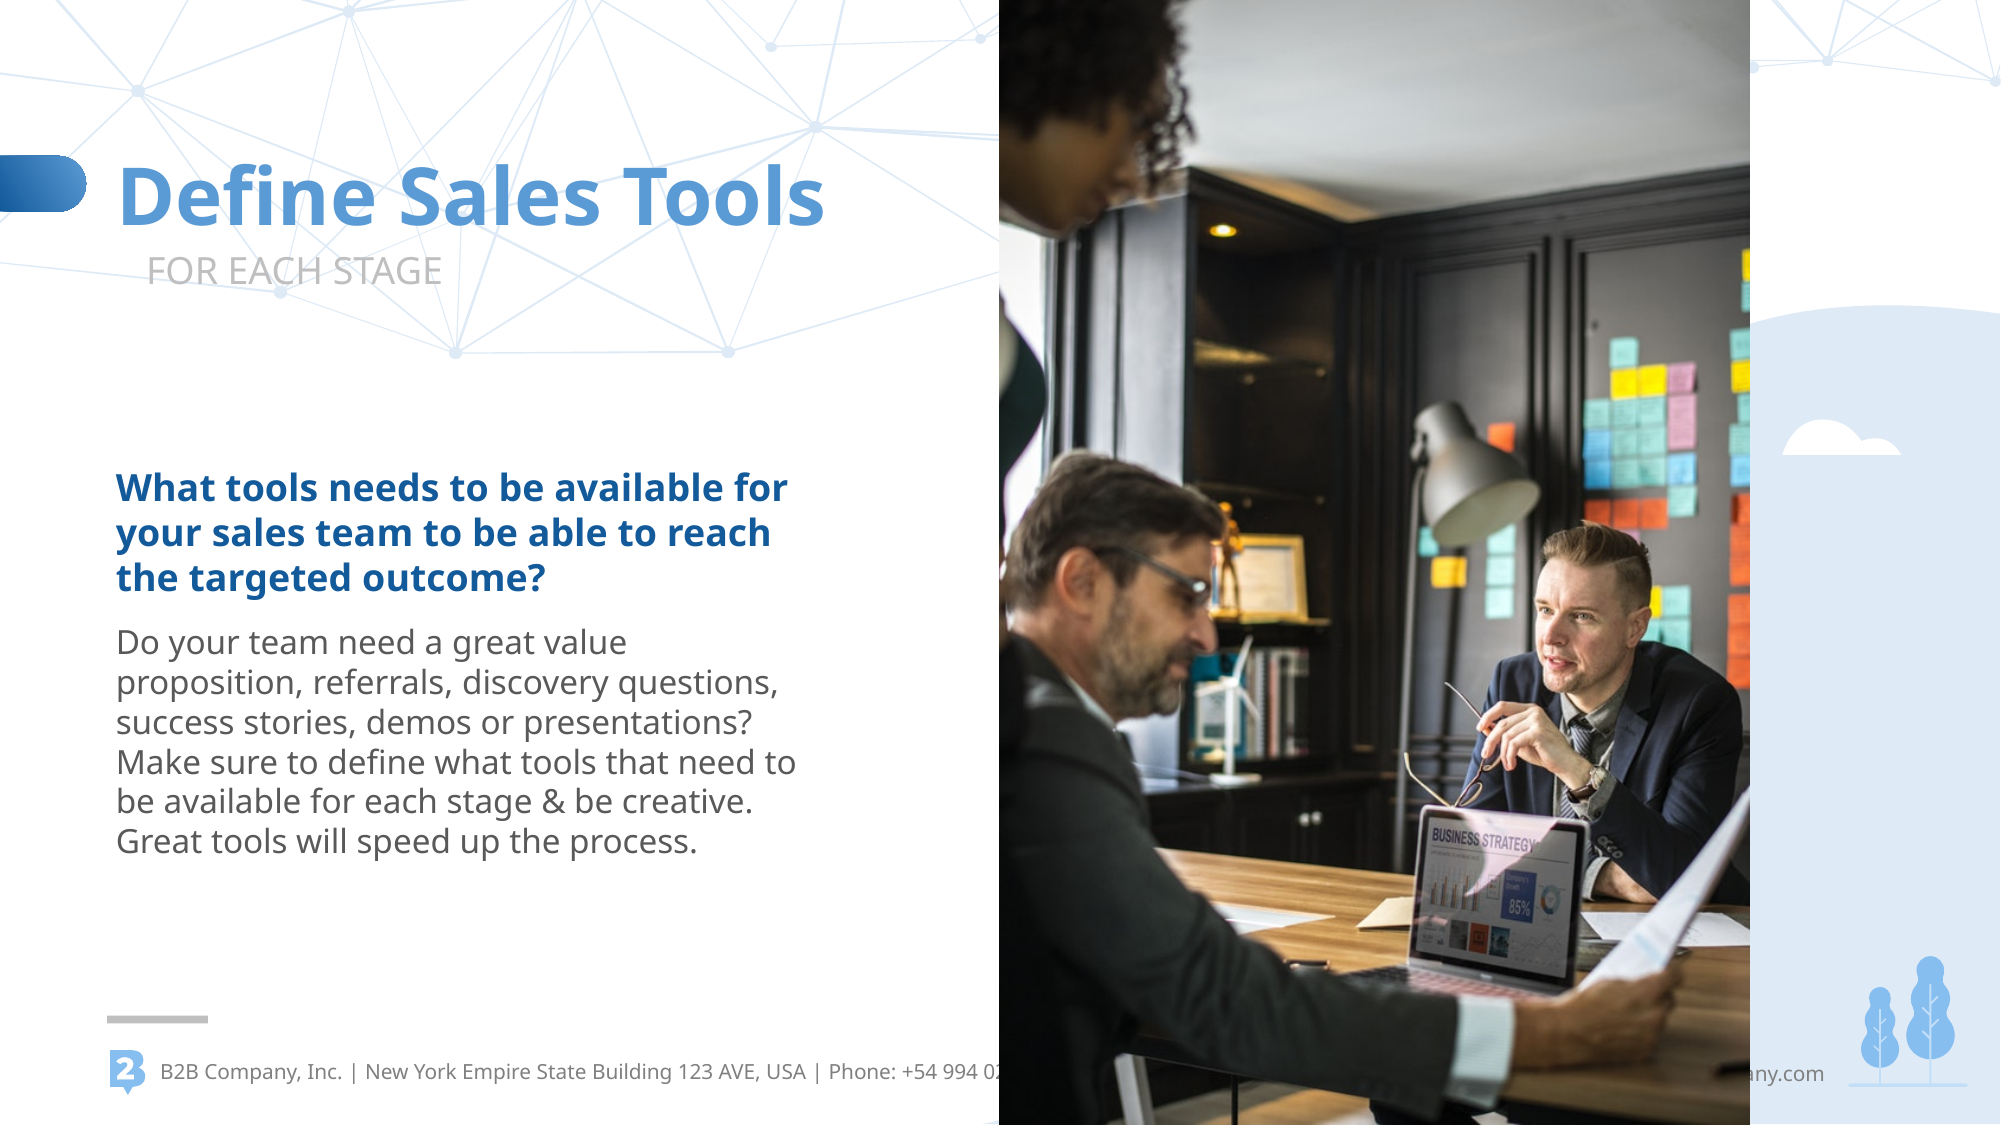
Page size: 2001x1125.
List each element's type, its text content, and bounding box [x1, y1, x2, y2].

footer B2B Company, Inc. | New York Empire State Building 123 AVE, USA | Phone: +54 994 022 [145, 1042, 999, 1103]
text_box Do your team need a great value proposition, referrals, discovery questions, success stories, demos or presentations? Make sure to define what tools that need to be available for each stage & be creative. Great tools will speed up the process. [101, 613, 835, 868]
text_box FOR EACH STAGE [131, 217, 458, 300]
title Define Sales Tools [101, 138, 915, 250]
picture [999, 0, 1750, 1125]
text_box What tools needs to be available for your sales team to be able to reach the targeted outcome? [101, 456, 835, 607]
